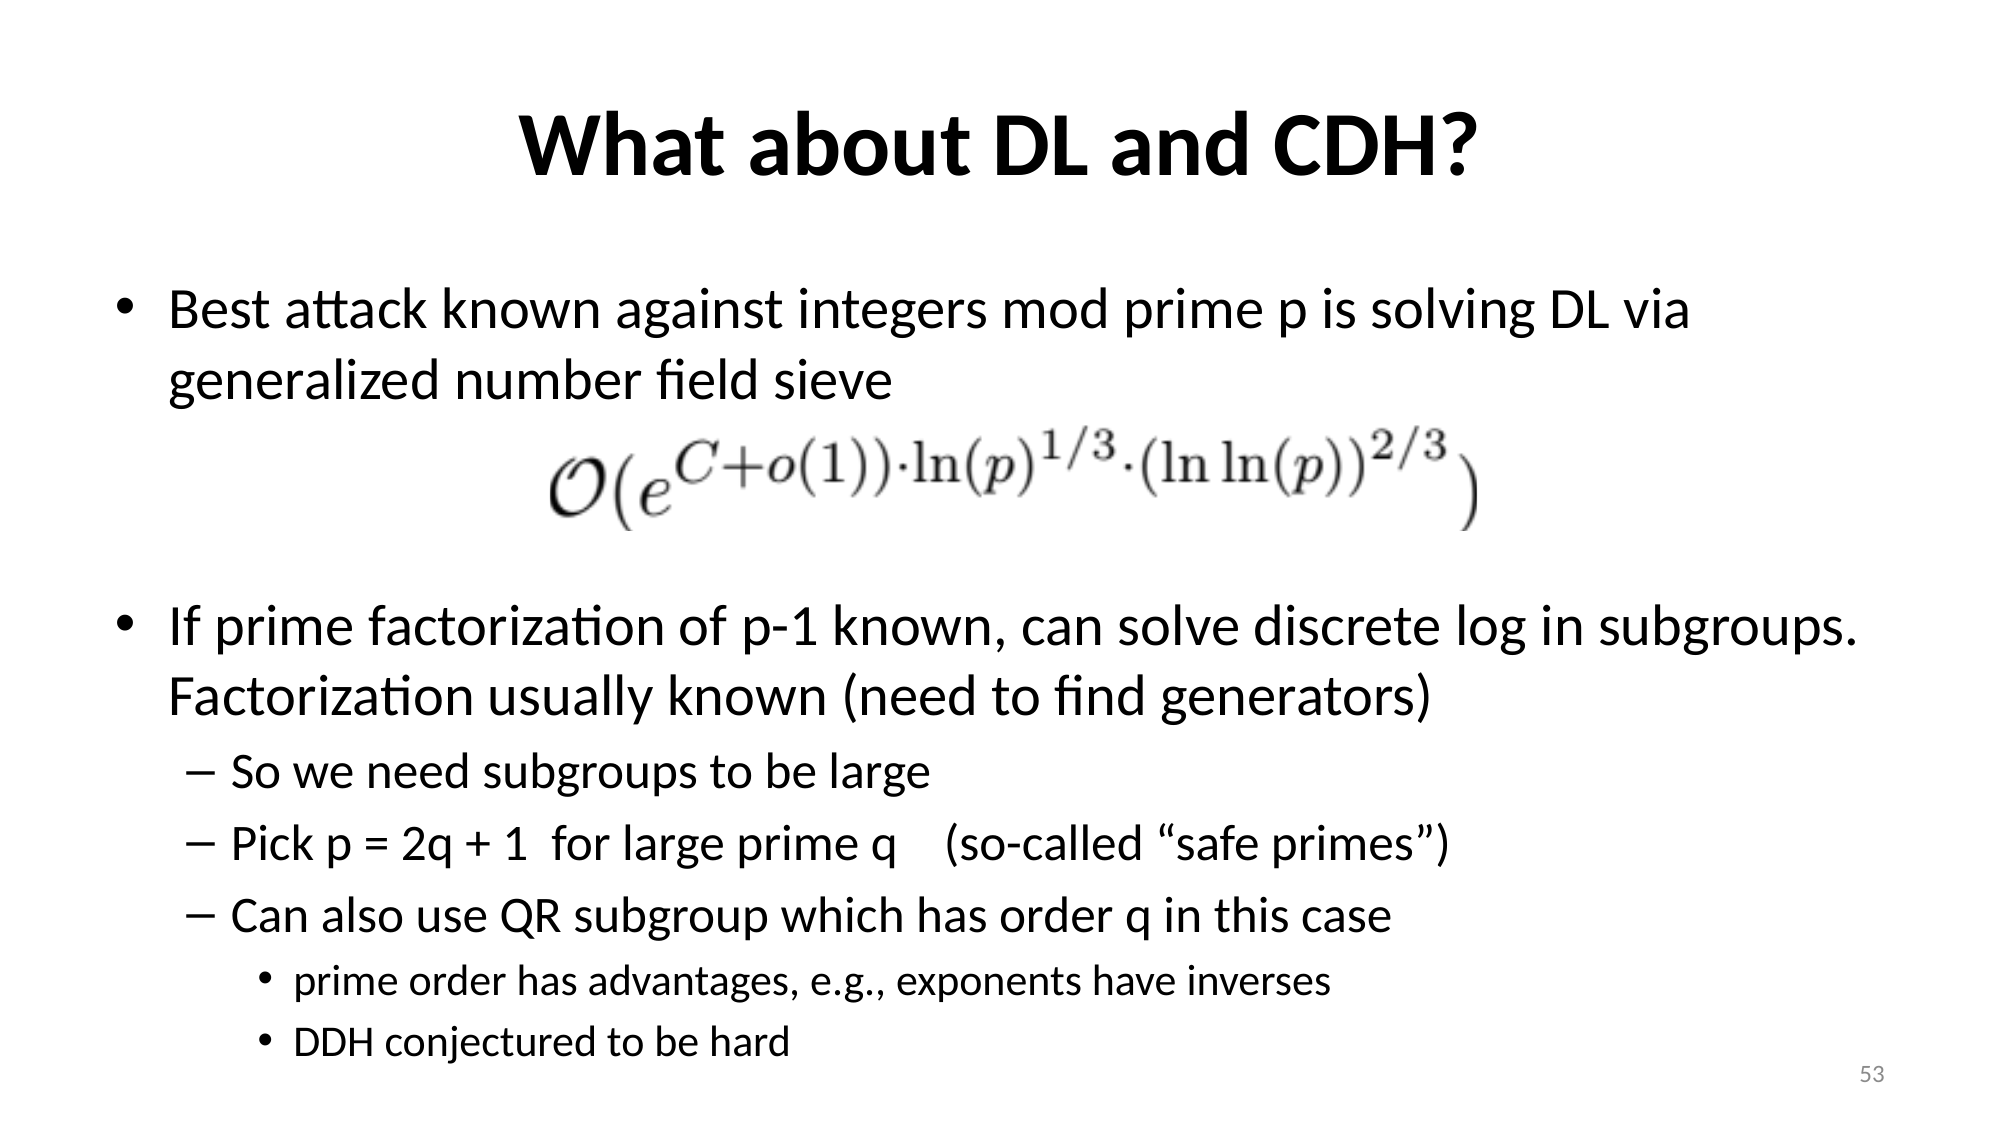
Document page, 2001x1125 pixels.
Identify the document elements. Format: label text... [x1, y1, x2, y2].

list Best attack known against integers mod prime p is solving DL via generalized number field sieve If prime factorization of p-1 known, can solve discrete log in subgroups. Factorization usually known (need to find generators) So we need subgroups to be large Pick p = 2q + 1 for large prime q (so-called “safe primes”) Can also use QR subgroup which has order q in this case prime order has advantages, e.g., exponents have inverses DDH conjectured to be hard [99, 262, 1900, 1075]
picture [549, 424, 1478, 531]
title What about DL and CDH? [99, 45, 1900, 233]
slide_number 53 [1433, 1042, 1900, 1103]
